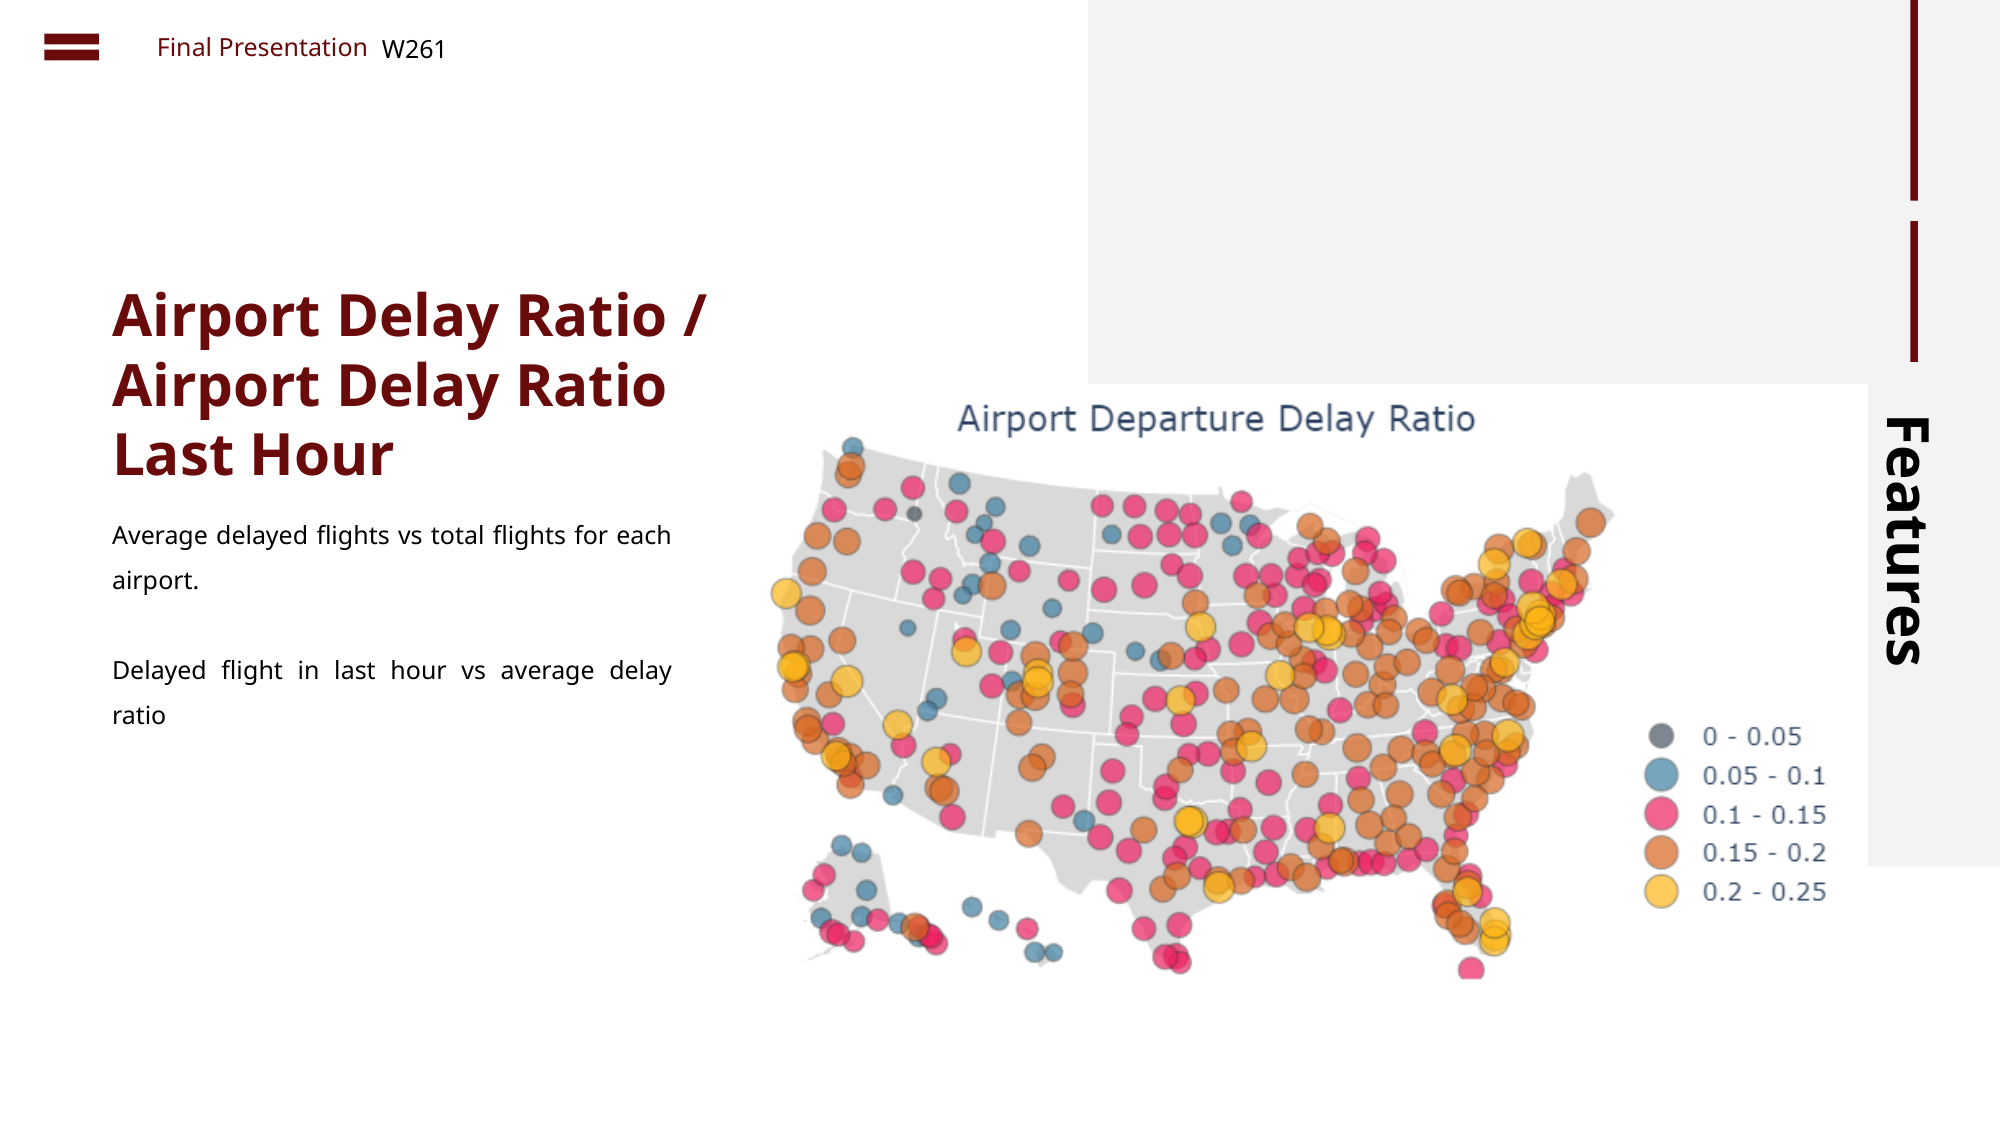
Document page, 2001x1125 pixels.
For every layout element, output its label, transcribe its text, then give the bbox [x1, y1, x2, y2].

text_box Final Presentation [142, 24, 384, 69]
text_box [43, 33, 100, 45]
text_box [43, 49, 100, 61]
text_box W261 [366, 25, 463, 71]
picture [752, 384, 1868, 1017]
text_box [1910, 0, 1918, 362]
text_box Average delayed flights vs total flights for each airport. Delayed flight in last hour vs average delay ratio [97, 497, 688, 782]
text_box Airport Delay Ratio / Airport Delay Ratio Last Hour [97, 270, 781, 495]
text_box Features [1868, 398, 1954, 877]
